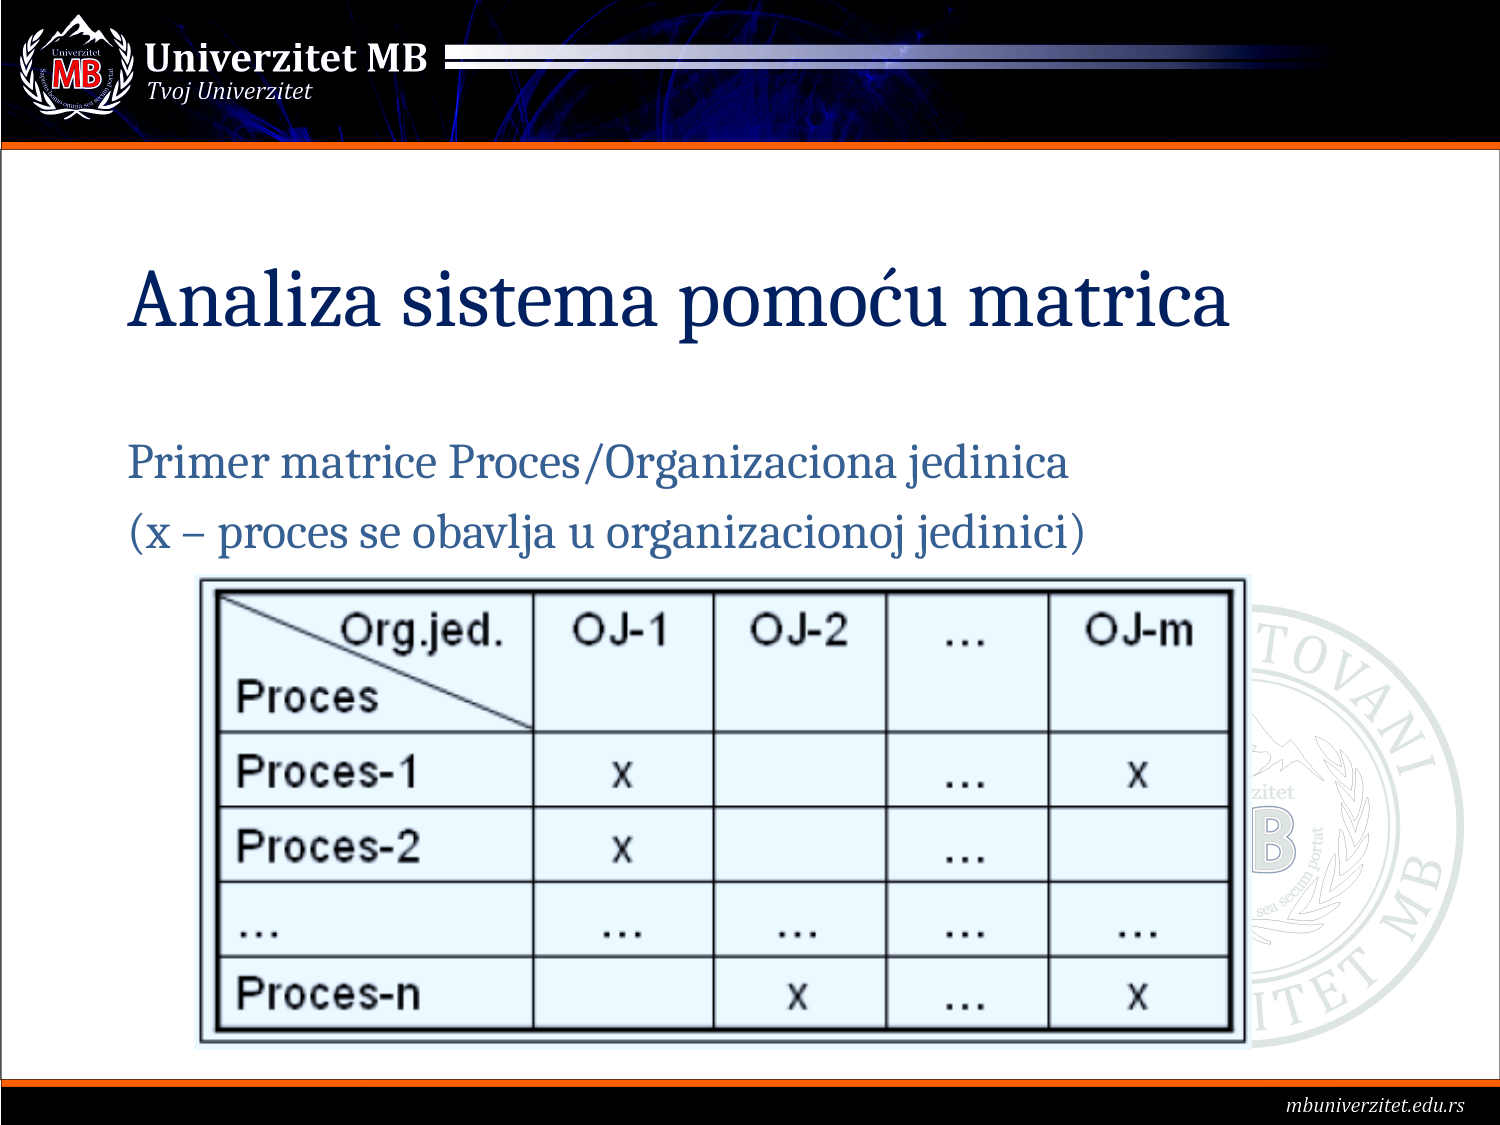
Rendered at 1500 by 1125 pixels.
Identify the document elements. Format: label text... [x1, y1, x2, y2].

title Analiza sistema pomoću matrica [112, 172, 1388, 414]
picture [0, 0, 1500, 1125]
subtitle Primer matrice Proces/Organizaciona jedinica (x – proces se obavlja u organizacionoj jedinici) [112, 420, 1412, 1071]
